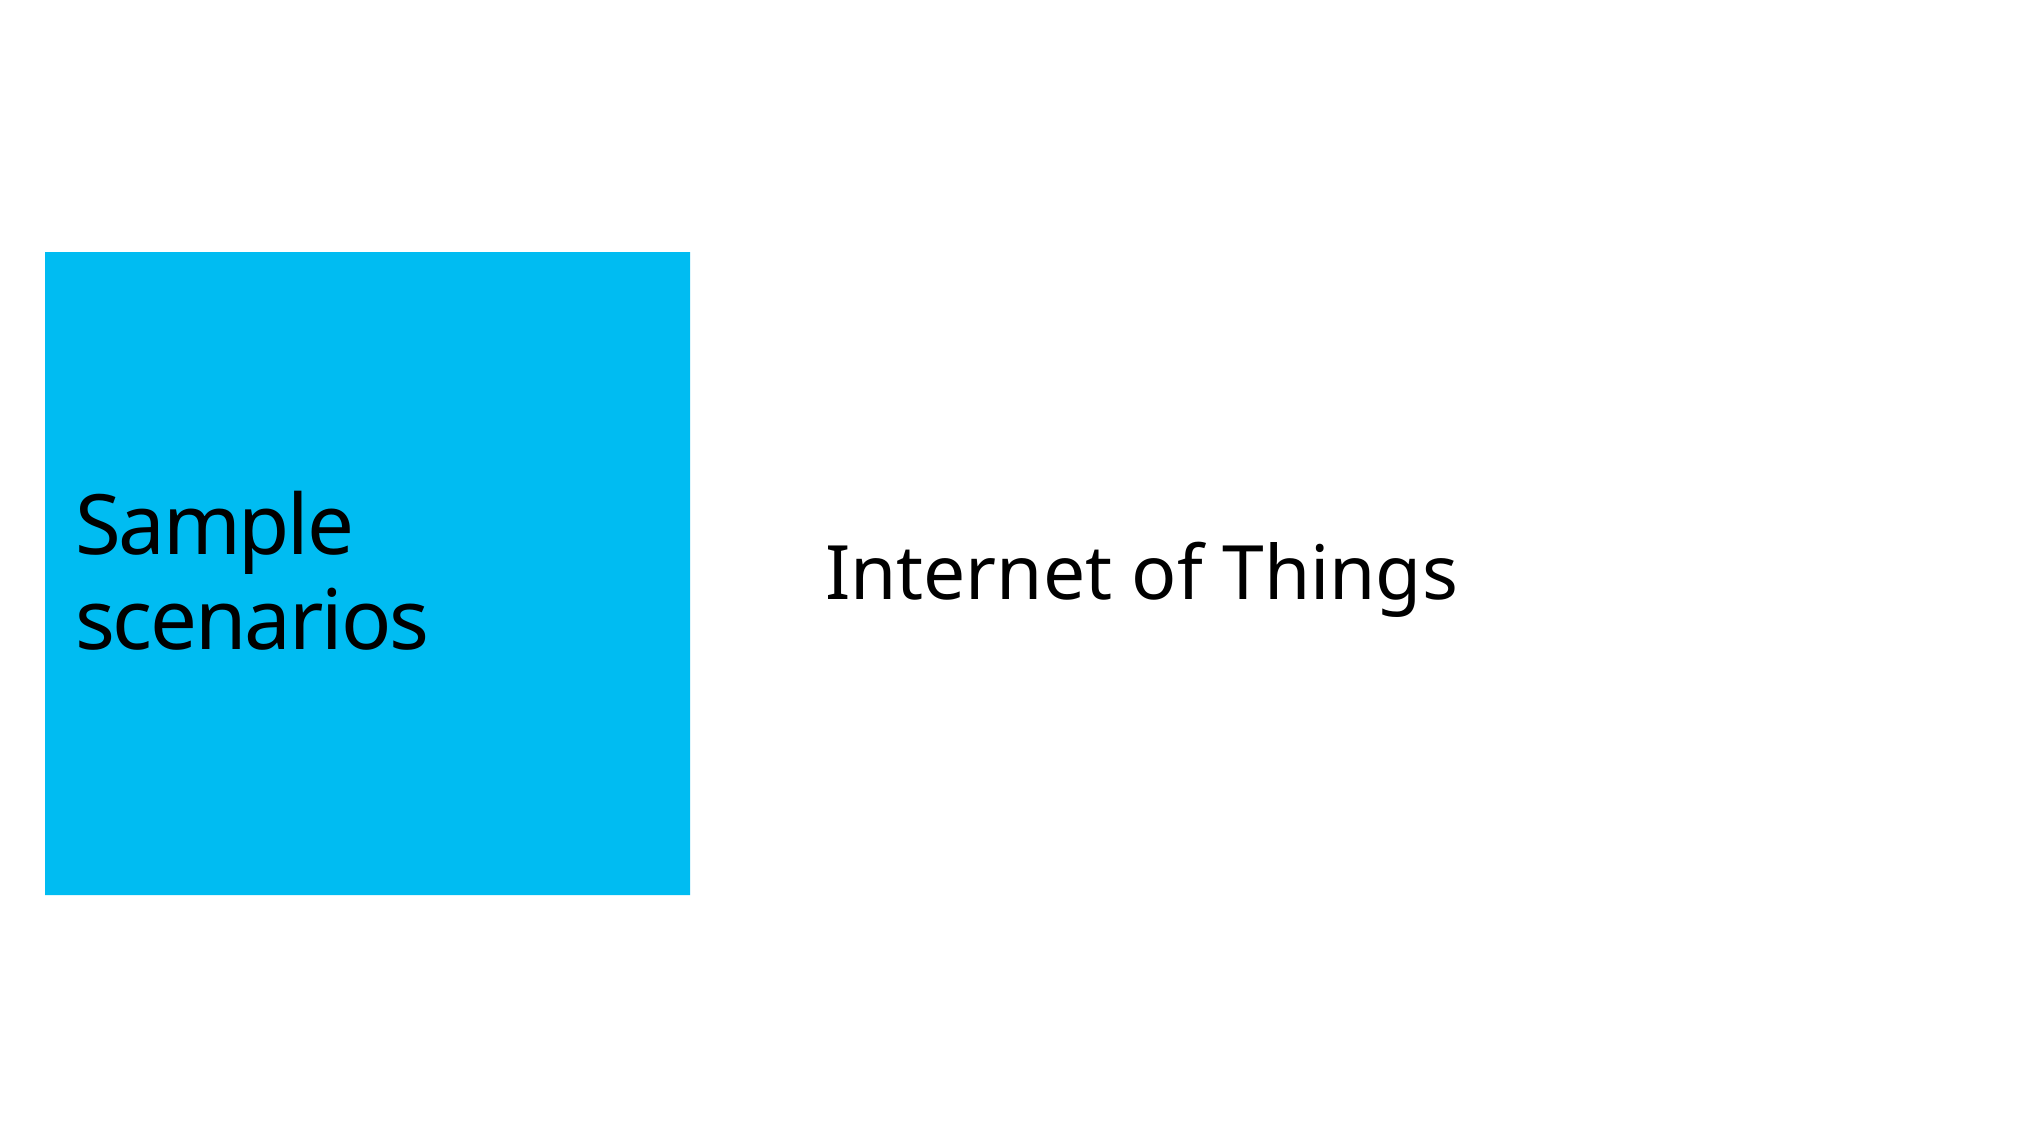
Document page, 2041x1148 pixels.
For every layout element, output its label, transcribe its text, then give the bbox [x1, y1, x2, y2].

title Sample scenarios [45, 252, 691, 896]
list Internet of Things [795, 498, 1996, 649]
